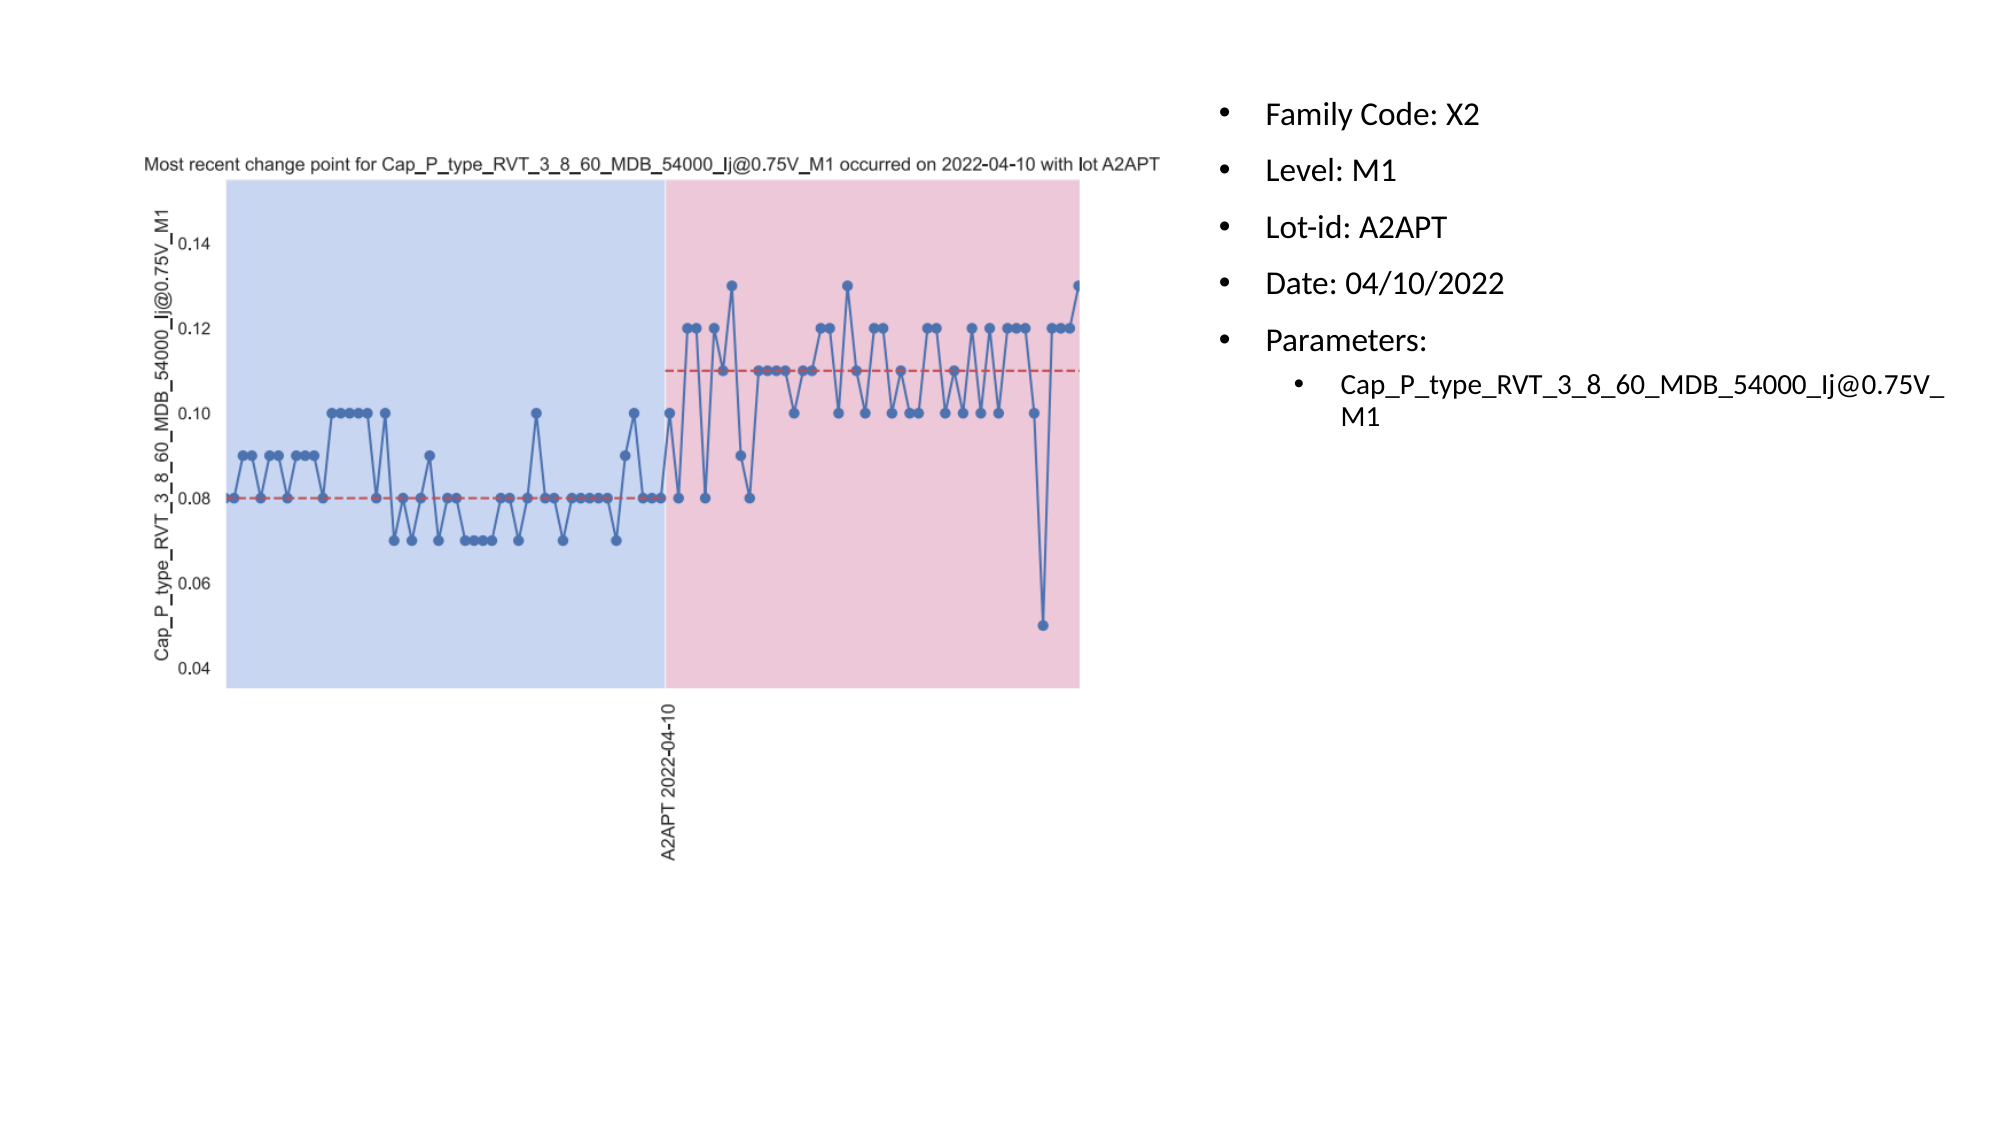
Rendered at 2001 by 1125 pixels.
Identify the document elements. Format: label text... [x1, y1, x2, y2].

text_box Family Code: X2 Level: M1 Lot-id: A2APT Date: 04/10/2022 Parameters: Cap_P_type_RVT_3_8_60_MDB_54000_Ij@0.75V_M1 [1204, 88, 1973, 977]
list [89, 102, 1213, 913]
